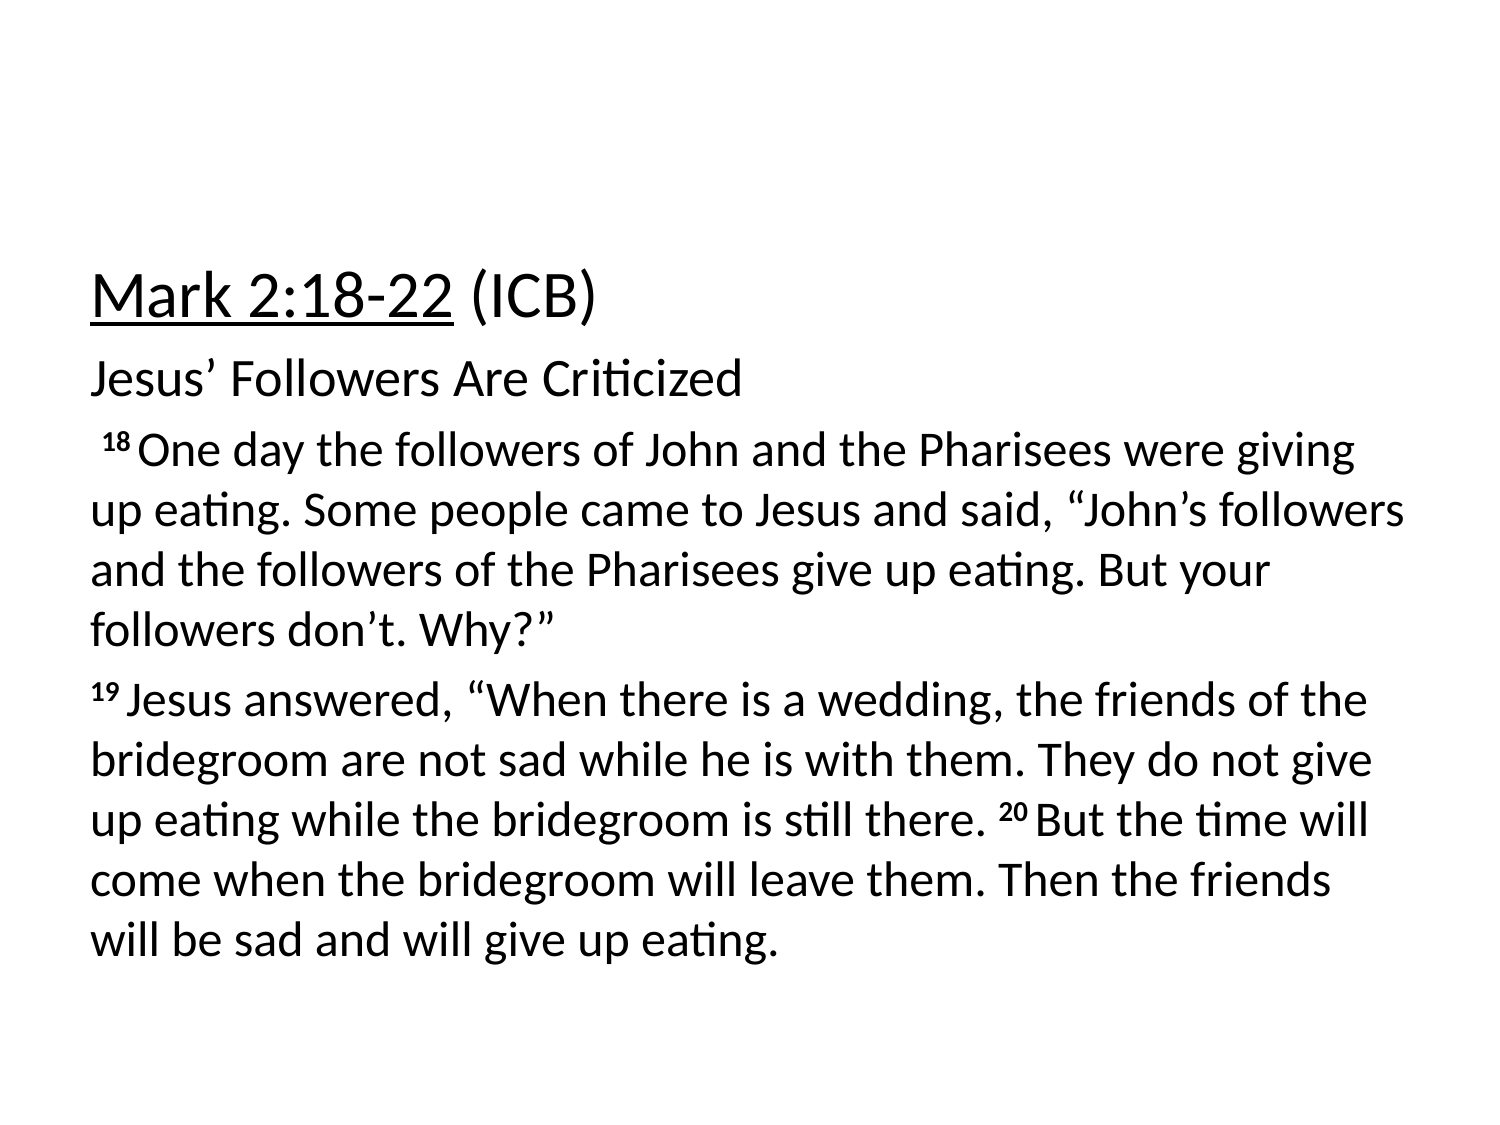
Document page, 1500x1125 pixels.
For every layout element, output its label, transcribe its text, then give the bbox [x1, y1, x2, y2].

list Mark 2:18-22 (ICB) Jesus’ Followers Are Criticized 18 One day the followers of John and the Pharisees were giving up eating. Some people came to Jesus and said, “John’s followers and the followers of the Pharisees give up eating. But your followers don’t. Why?” 19 Jesus answered, “When there is a wedding, the friends of the bridegroom are not sad while he is with them. They do not give up eating while the bridegroom is still there. 20 But the time will come when the bridegroom will leave them. Then the friends will be sad and will give up eating. [75, 243, 1425, 1083]
